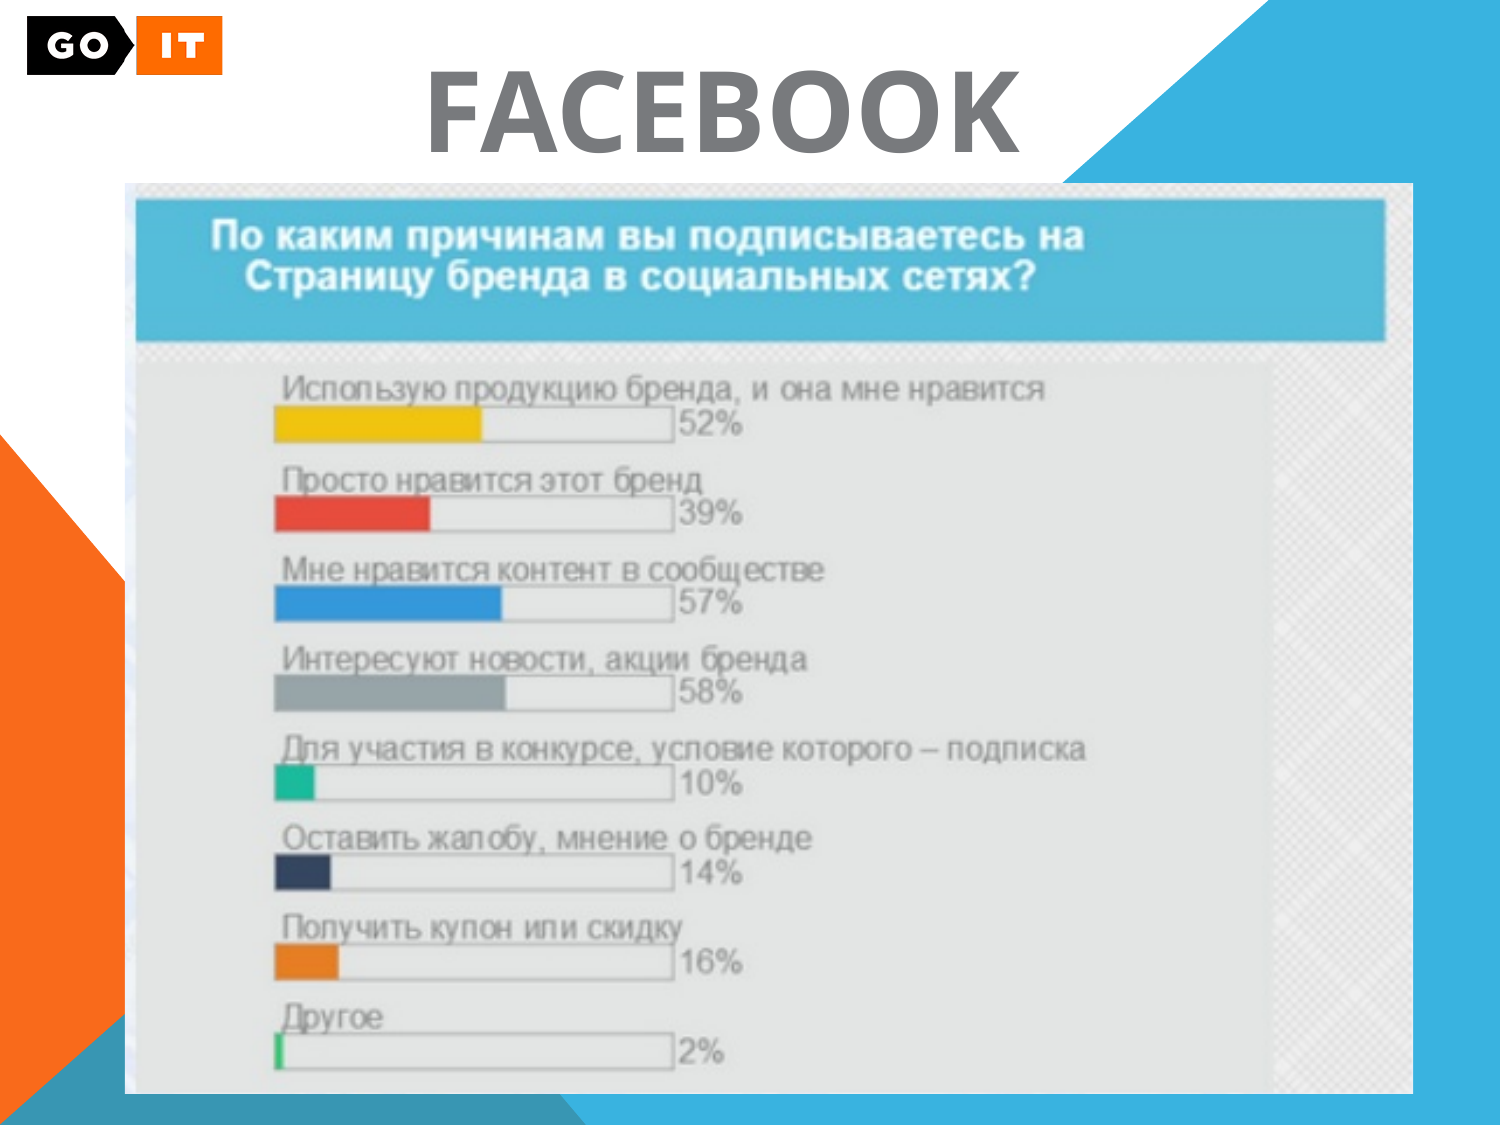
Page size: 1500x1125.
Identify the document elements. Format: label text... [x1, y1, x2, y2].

picture [124, 183, 1414, 1095]
text_box [27, 0, 223, 143]
text_box FACEBOOK [406, 32, 1036, 182]
